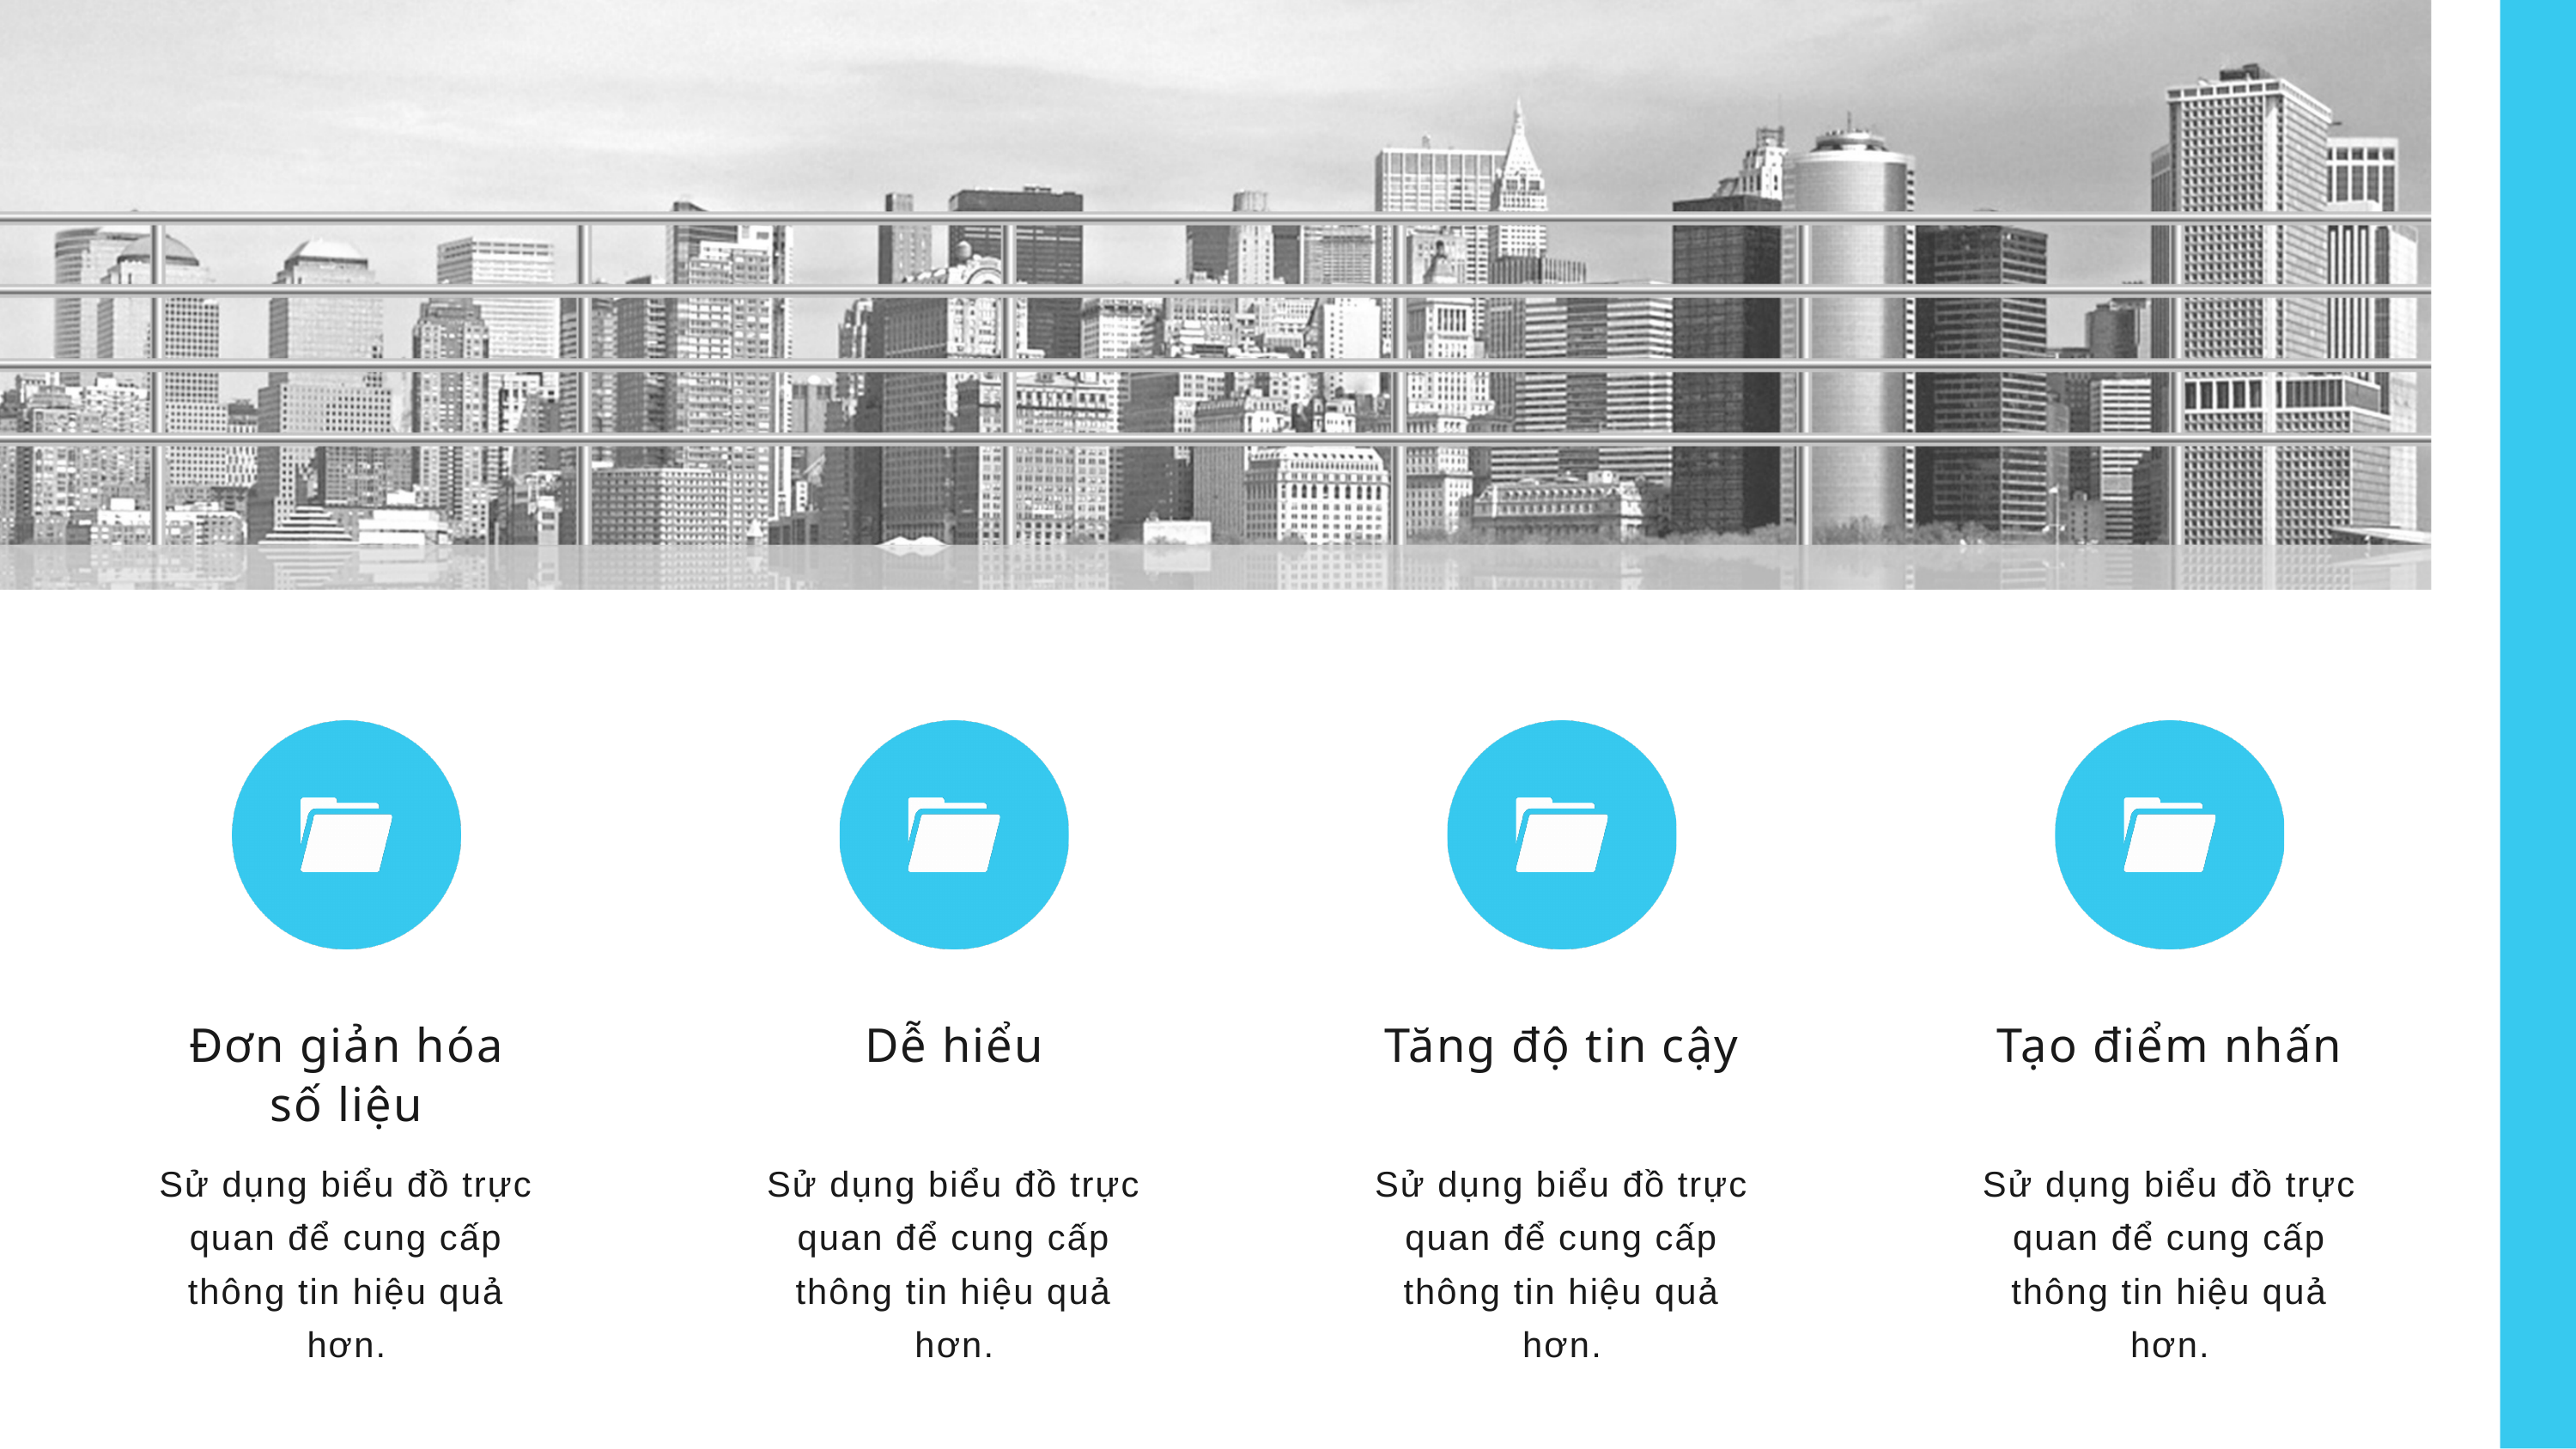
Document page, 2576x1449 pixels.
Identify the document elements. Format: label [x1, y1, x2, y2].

text_box [0, 0, 2432, 590]
text_box [144, 719, 549, 1304]
text_box [1967, 719, 2372, 1304]
text_box [1360, 719, 1764, 1304]
text_box [752, 719, 1157, 1304]
text_box [2500, 0, 2576, 1449]
